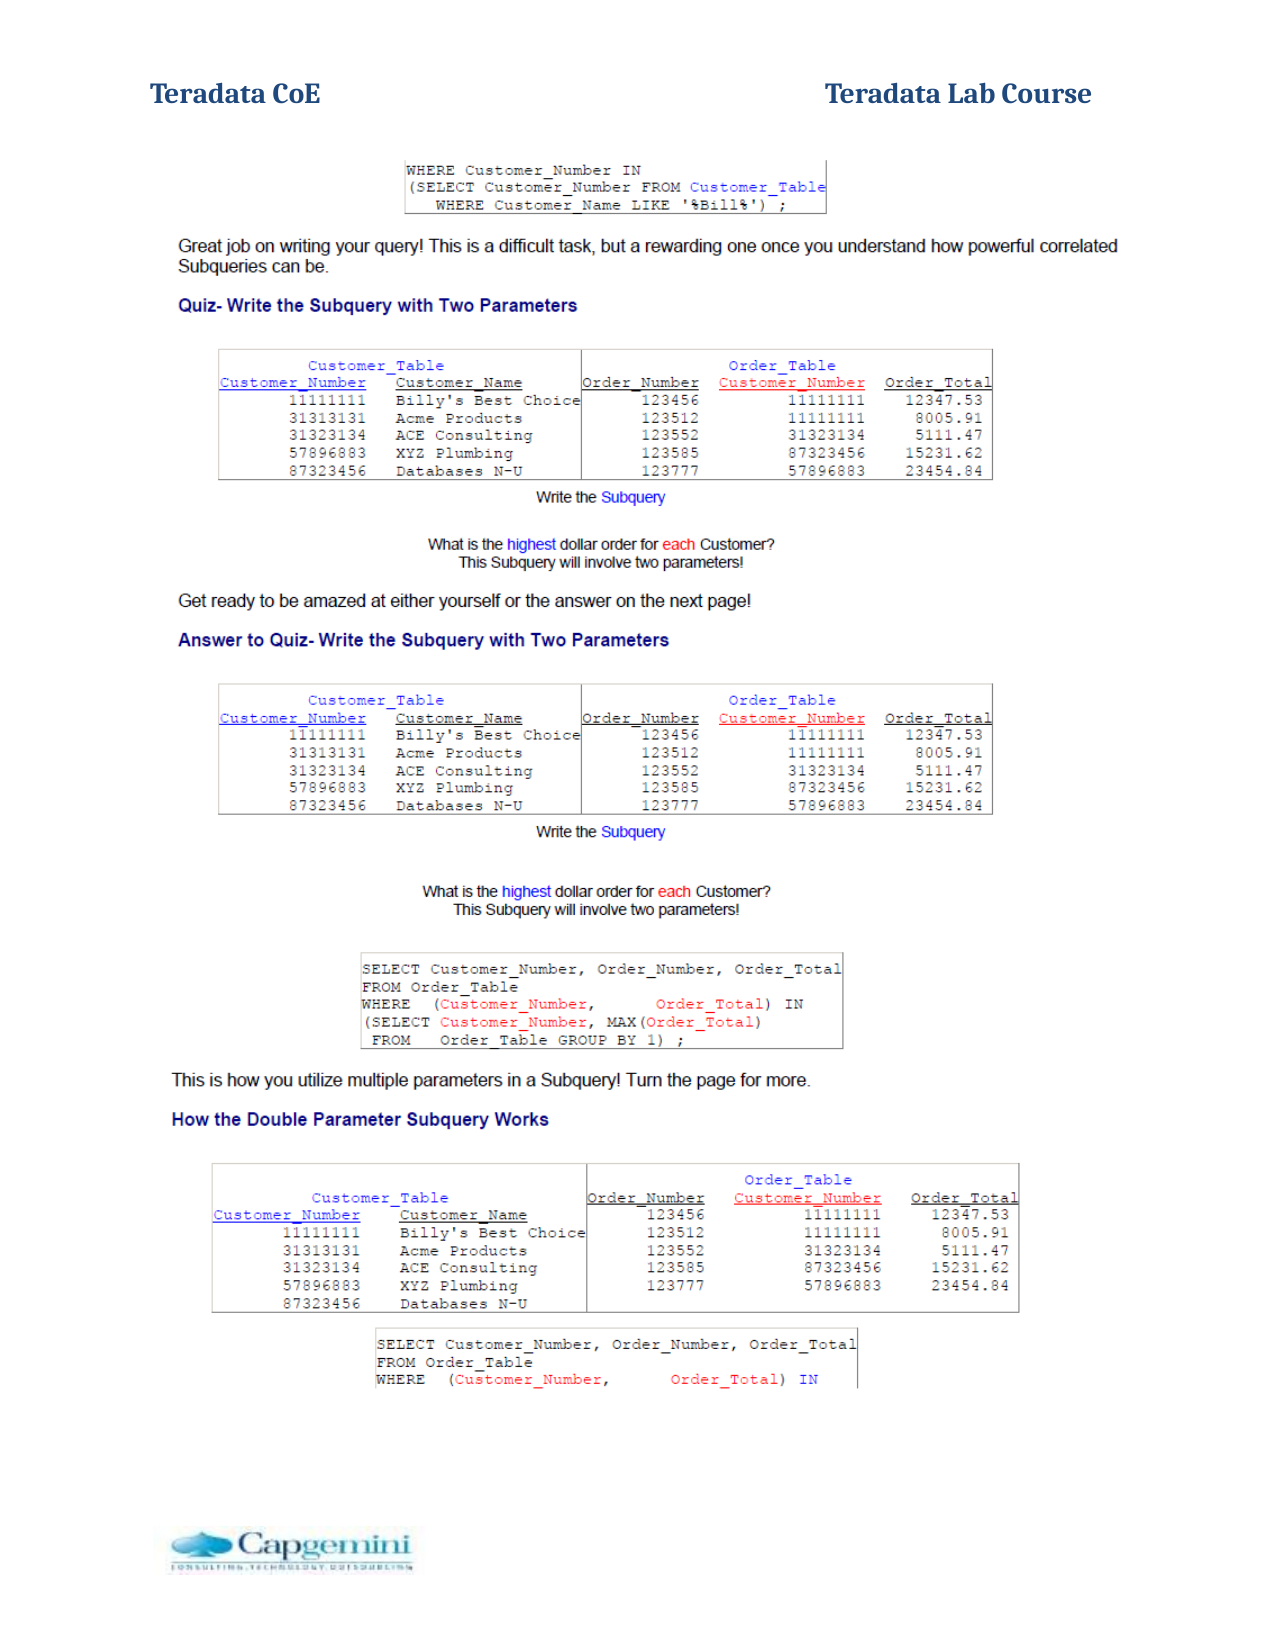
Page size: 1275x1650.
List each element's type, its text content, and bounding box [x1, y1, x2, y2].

text_box [153, 1526, 425, 1575]
text_box Teradata CoE [147, 76, 336, 111]
text_box Teradata Lab Course [823, 76, 1109, 111]
text_box [153, 879, 1129, 1411]
text_box [153, 149, 1129, 853]
